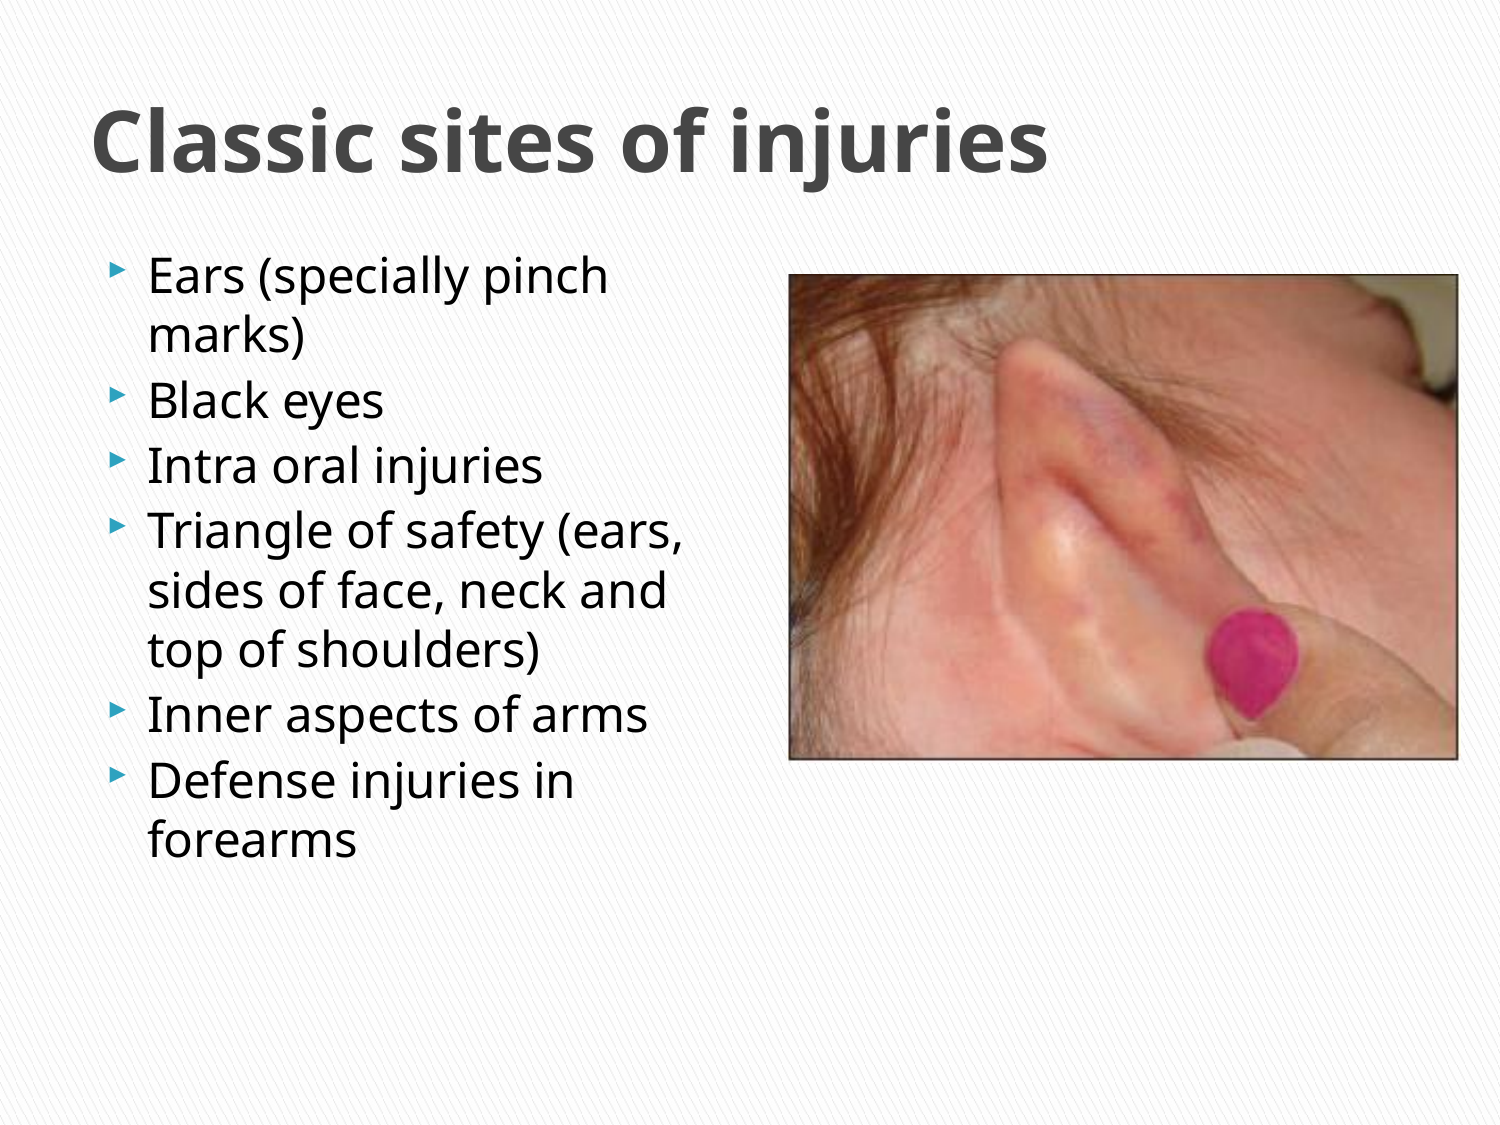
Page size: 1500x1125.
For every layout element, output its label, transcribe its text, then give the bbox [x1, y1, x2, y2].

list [787, 274, 1461, 763]
list Ears (specially pinch marks) Black eyes Intra oral injuries Triangle of safety (ears, sides of face, neck and top of shoulders) Inner aspects of arms Defense injuries in forearms [75, 236, 738, 884]
title Classic sites of injuries [75, 44, 1425, 233]
